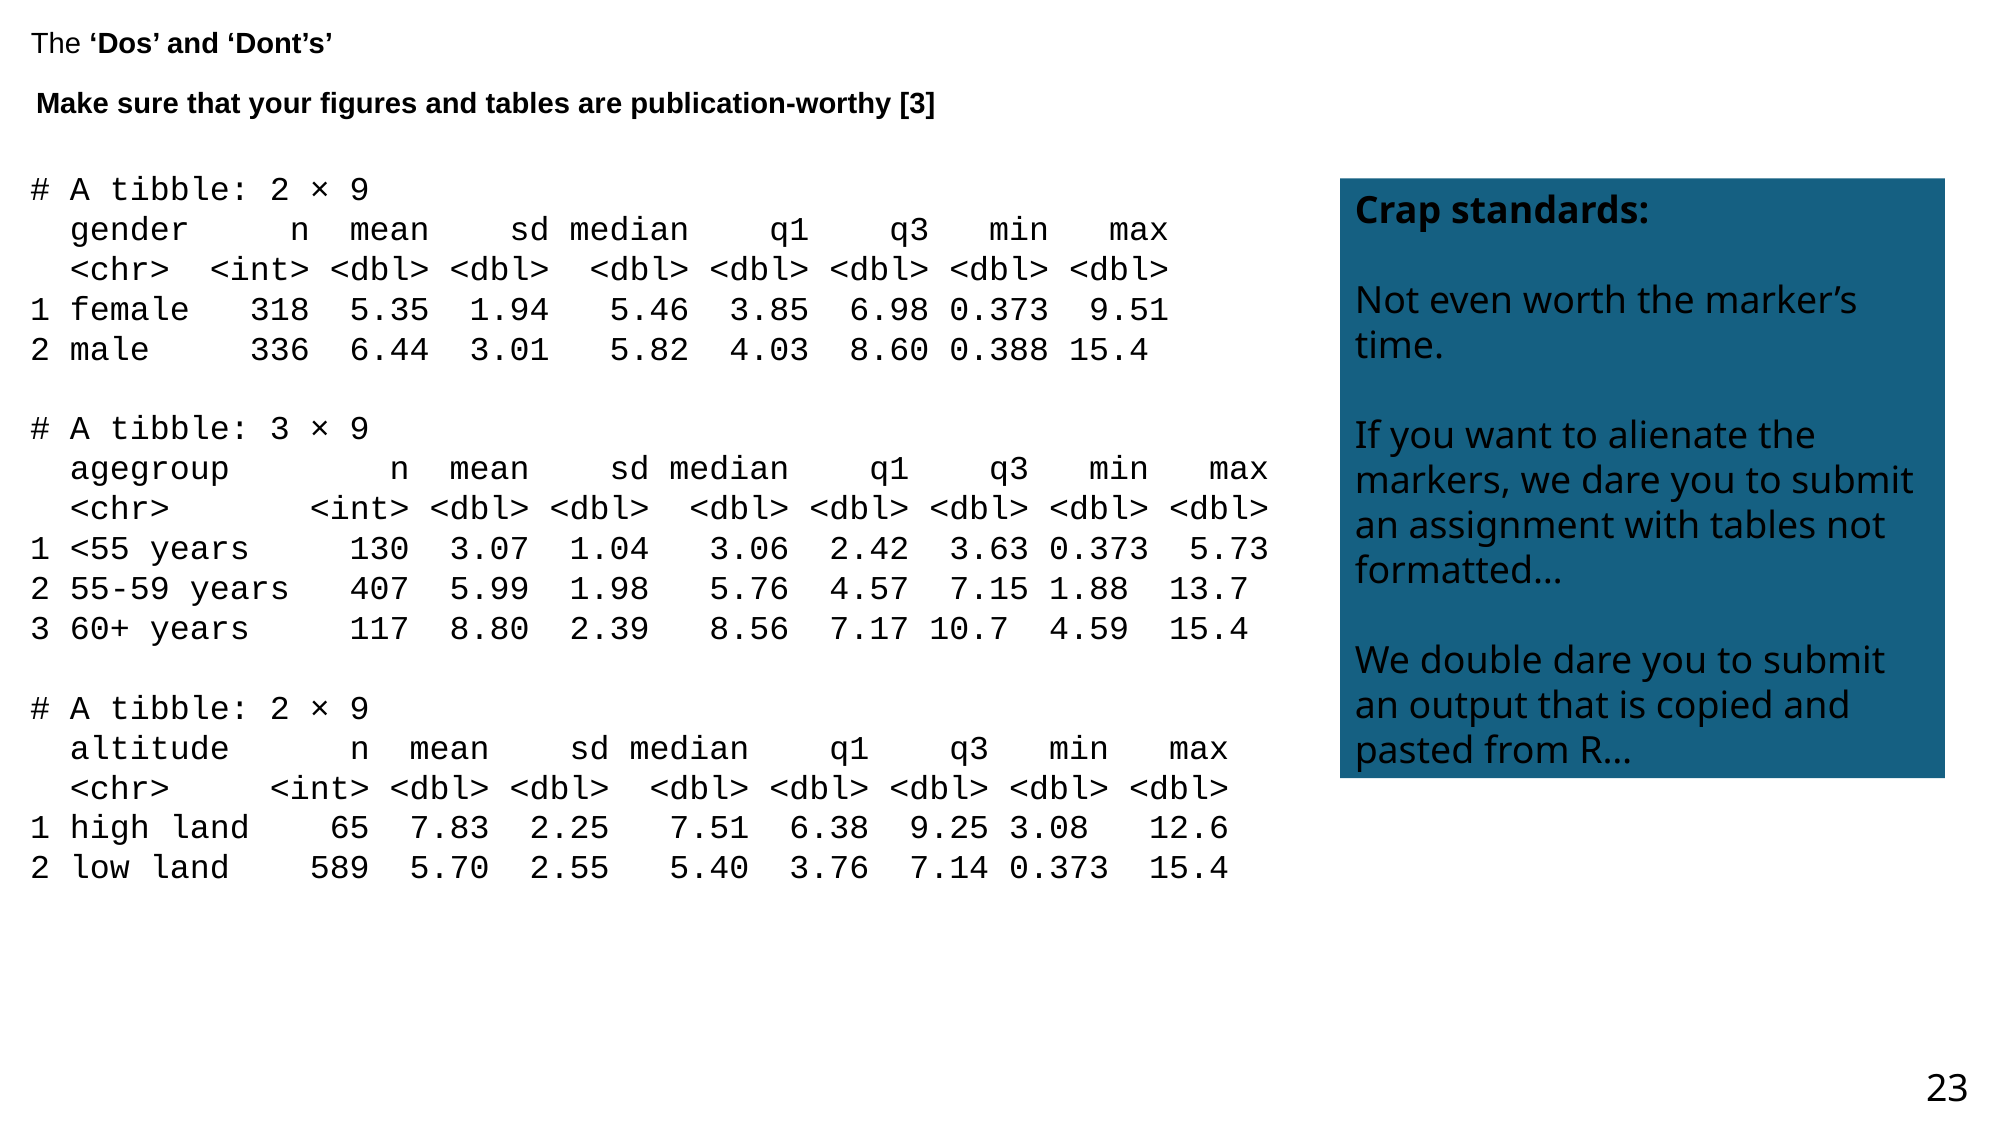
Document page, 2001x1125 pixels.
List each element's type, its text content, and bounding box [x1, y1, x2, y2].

text_box The ‘Dos’ and ‘Dont’s’ [16, 17, 349, 67]
text_box Make sure that your figures and tables are publication-worthy [3] [21, 77, 1000, 127]
text_box Crap standards: Not even worth the marker’s time. If you want to alienate the markers, we dare you to submit an assignment with tables not formatted… We double dare you to submit an output that is copied and pasted from R… [1340, 178, 1945, 779]
text_box 23 [1911, 1056, 2000, 1080]
text_box # A tibble: 2 × 9 gender n mean sd median q1 q3 min max <chr> <int> <dbl> <dbl> <dbl> <dbl> <dbl> <dbl> <dbl> 1 female 318 5.35 1.94 5.46 3.85 6.98 0.373 9.51 2 male 336 6.44 3.01 5.82 4.03 8.60 0.388 15.4 # A tibble: 3 × 9 agegroup n mean sd median q1 q3 min max <chr> <int> <dbl> <dbl> <dbl> <dbl> <dbl> <dbl> <dbl> 1 <55 years 130 3.07 1.04 3.06 2.42 3.63 0.373 5.73 2 55-59 years 407 5.99 1.98 5.76 4.57 7.15 1.88 13.7 3 60+ years 117 8.80 2.39 8.56 7.17 10.7 4.59 15.4 # A tibble: 2 × 9 altitude n mean sd median q1 q3 min max <chr> <int> <dbl> <dbl> <dbl> <dbl> <dbl> <dbl> <dbl> 1 high land 65 7.83 2.25 7.51 6.38 9.25 3.08 12.6 2 low land 589 5.70 2.55 5.40 3.76 7.14 0.373 15.4 [15, 159, 1371, 893]
